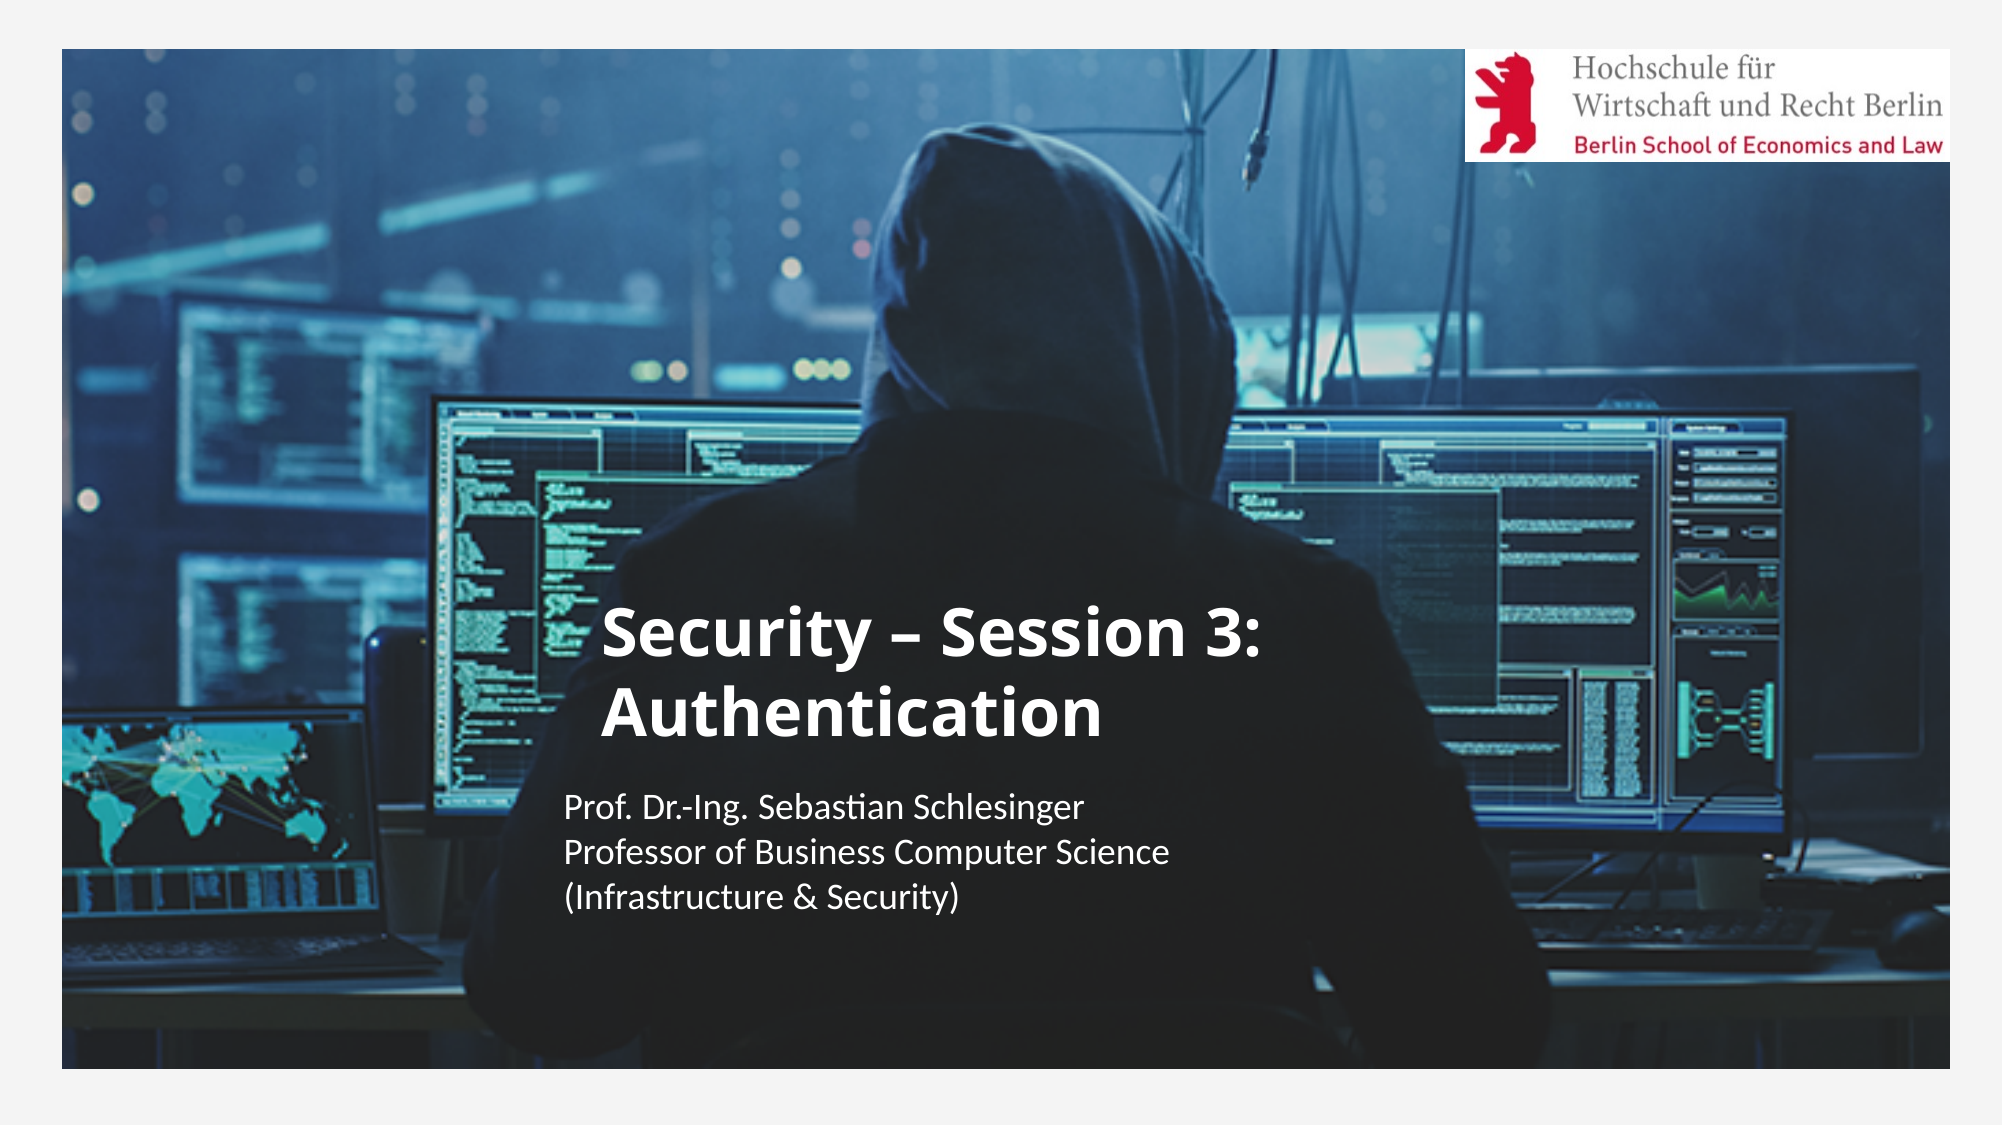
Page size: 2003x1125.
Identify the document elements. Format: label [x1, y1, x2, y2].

picture [62, 49, 1951, 1069]
